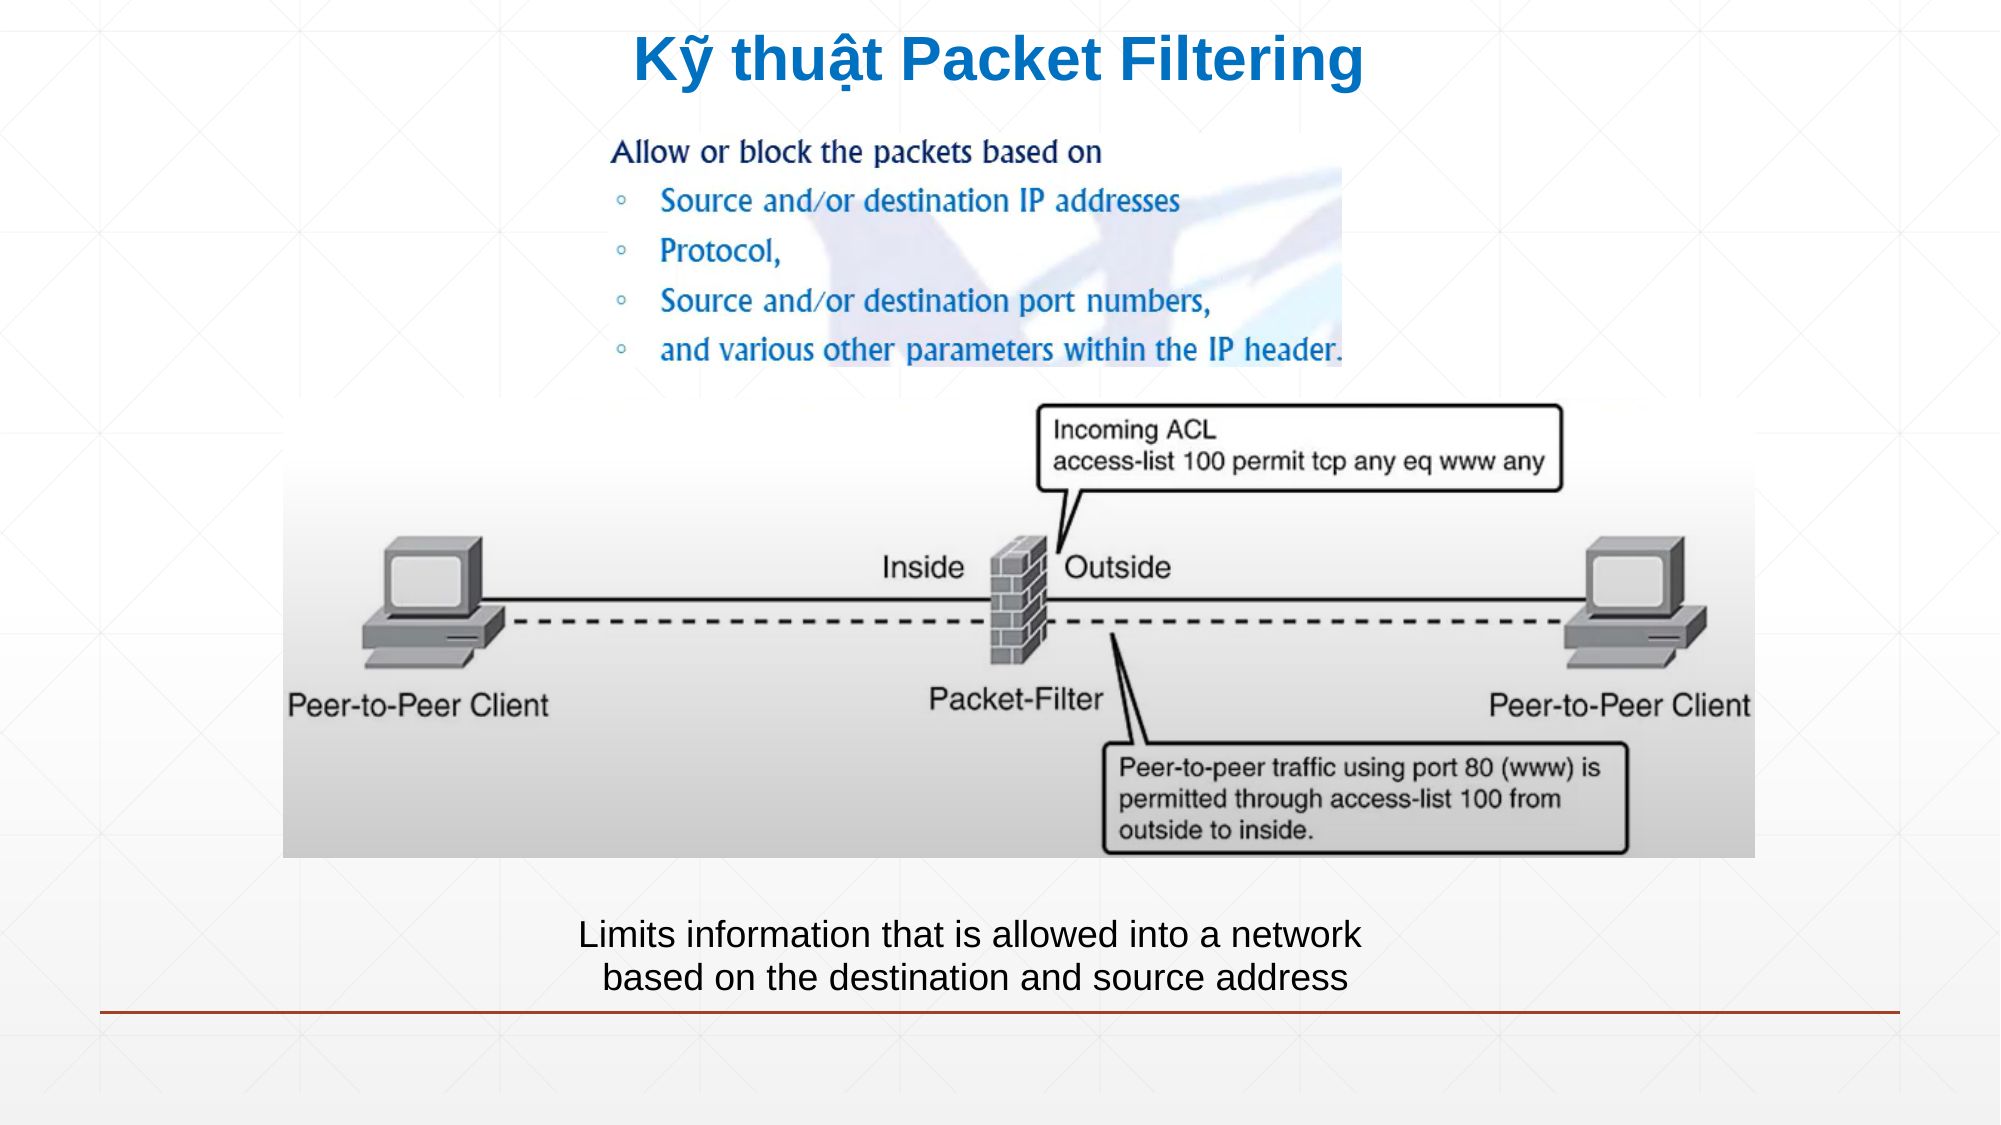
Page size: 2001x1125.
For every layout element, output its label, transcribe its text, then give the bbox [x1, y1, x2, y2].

picture [283, 398, 1755, 858]
title Kỹ thuật Packet Filtering [0, 0, 2000, 102]
picture [609, 133, 1342, 368]
text_box Limits information that is allowed into a network based on the destination and source address [564, 906, 1387, 1006]
